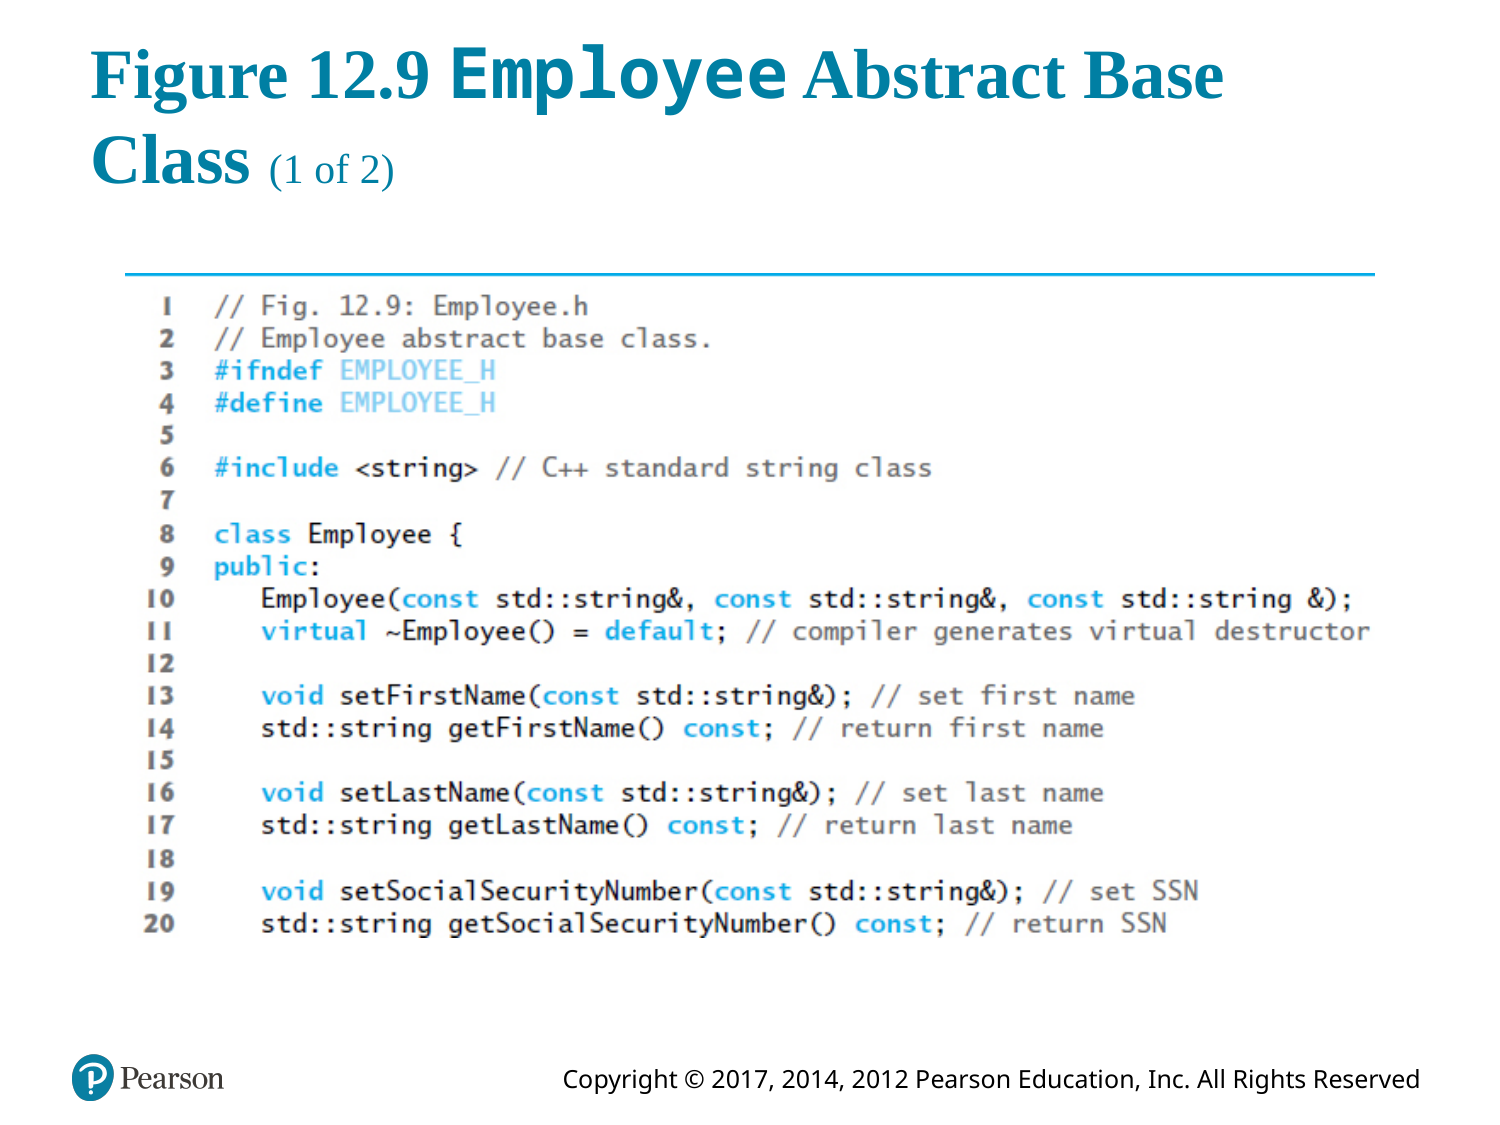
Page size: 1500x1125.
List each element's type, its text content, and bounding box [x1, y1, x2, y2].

picture [72, 1054, 88, 1070]
picture [98, 1054, 224, 1101]
picture [124, 276, 1376, 939]
picture [72, 1087, 83, 1101]
picture [80, 1063, 106, 1088]
title Figure 12.9 Employee Abstract Base Class (1 of 2) [75, 0, 1255, 213]
